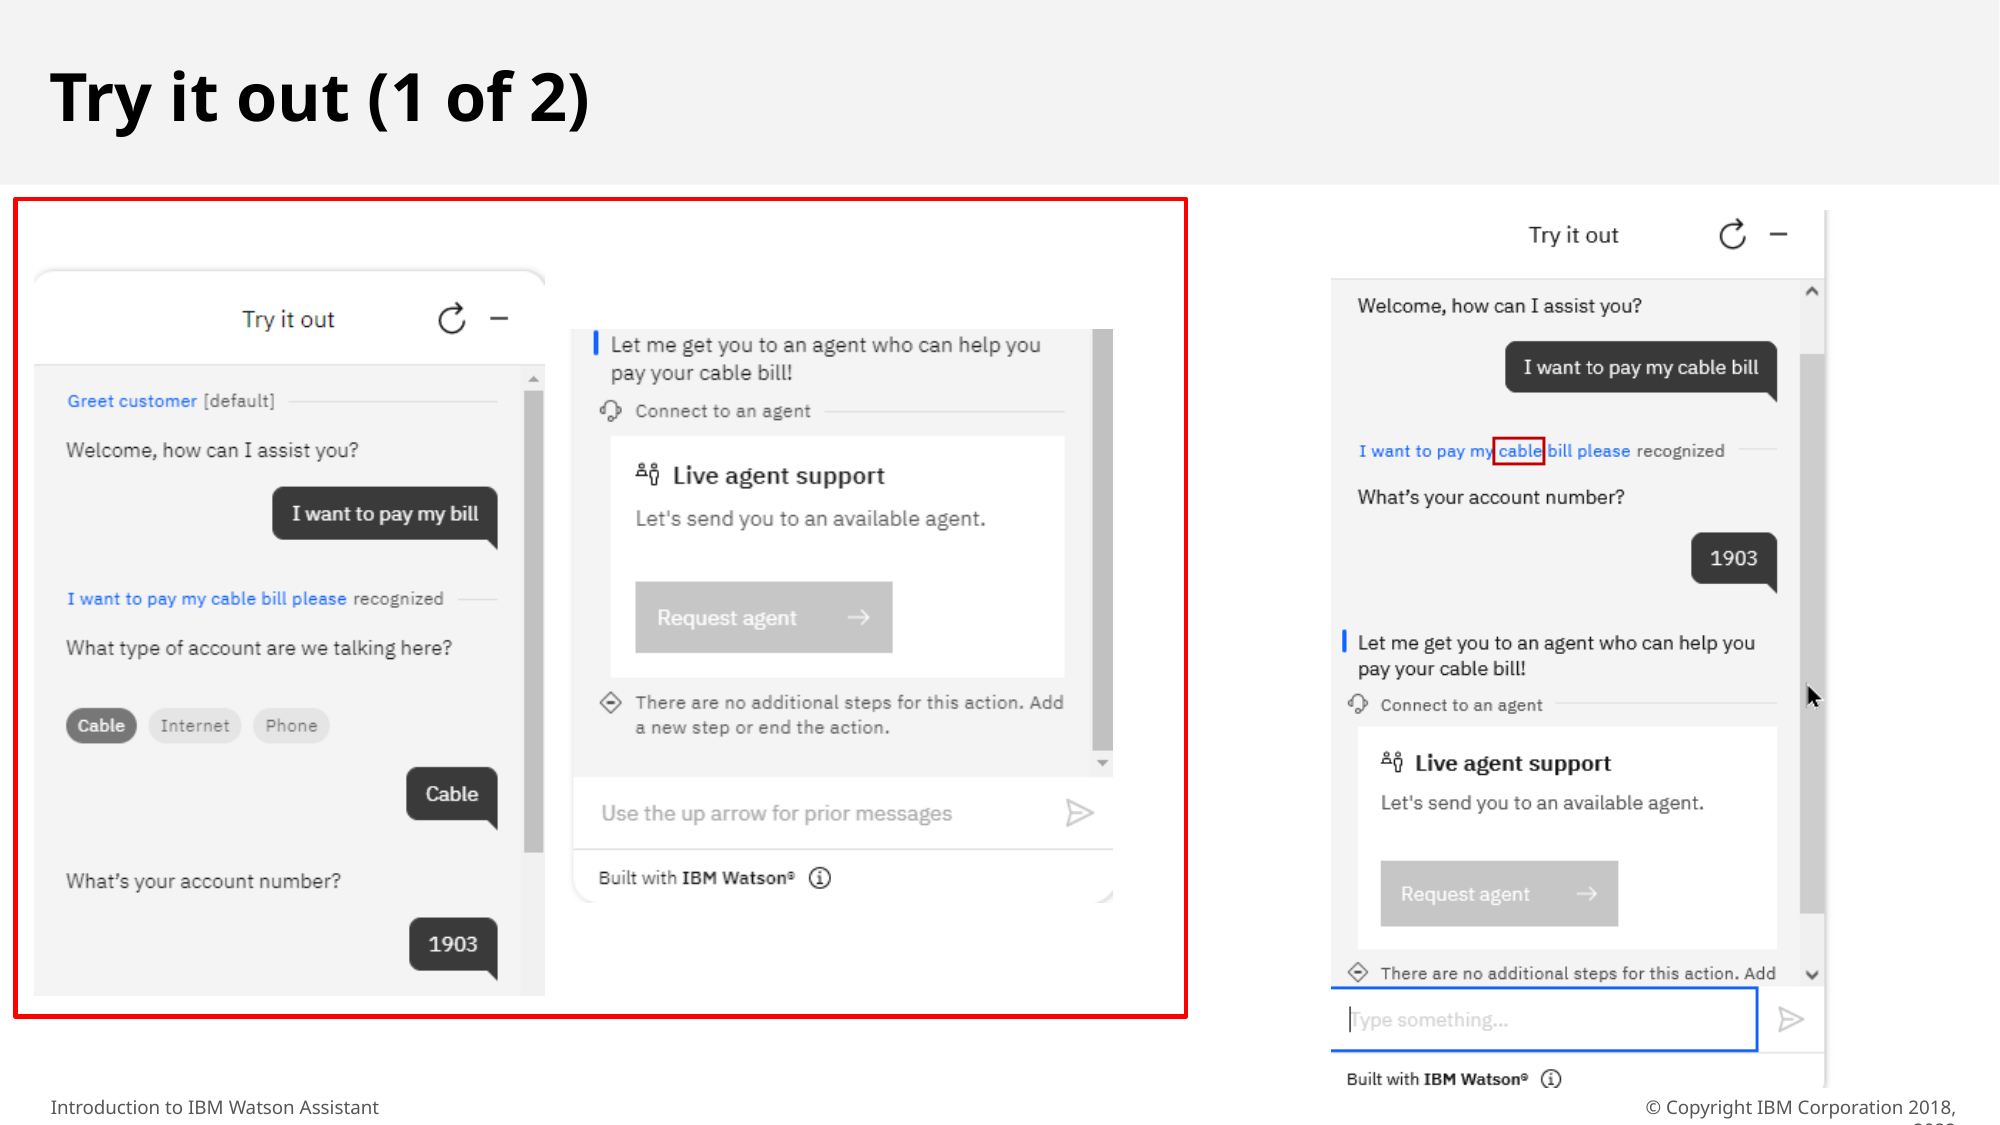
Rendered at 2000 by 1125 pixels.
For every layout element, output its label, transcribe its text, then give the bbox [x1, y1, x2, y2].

text_box [15, 199, 1186, 1017]
title Try it out (1 of 2) [34, 29, 1944, 171]
footer © Copyright IBM Corporation 2018, 2022 [1616, 1096, 1972, 1125]
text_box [34, 264, 1113, 996]
picture [1331, 210, 1856, 1088]
